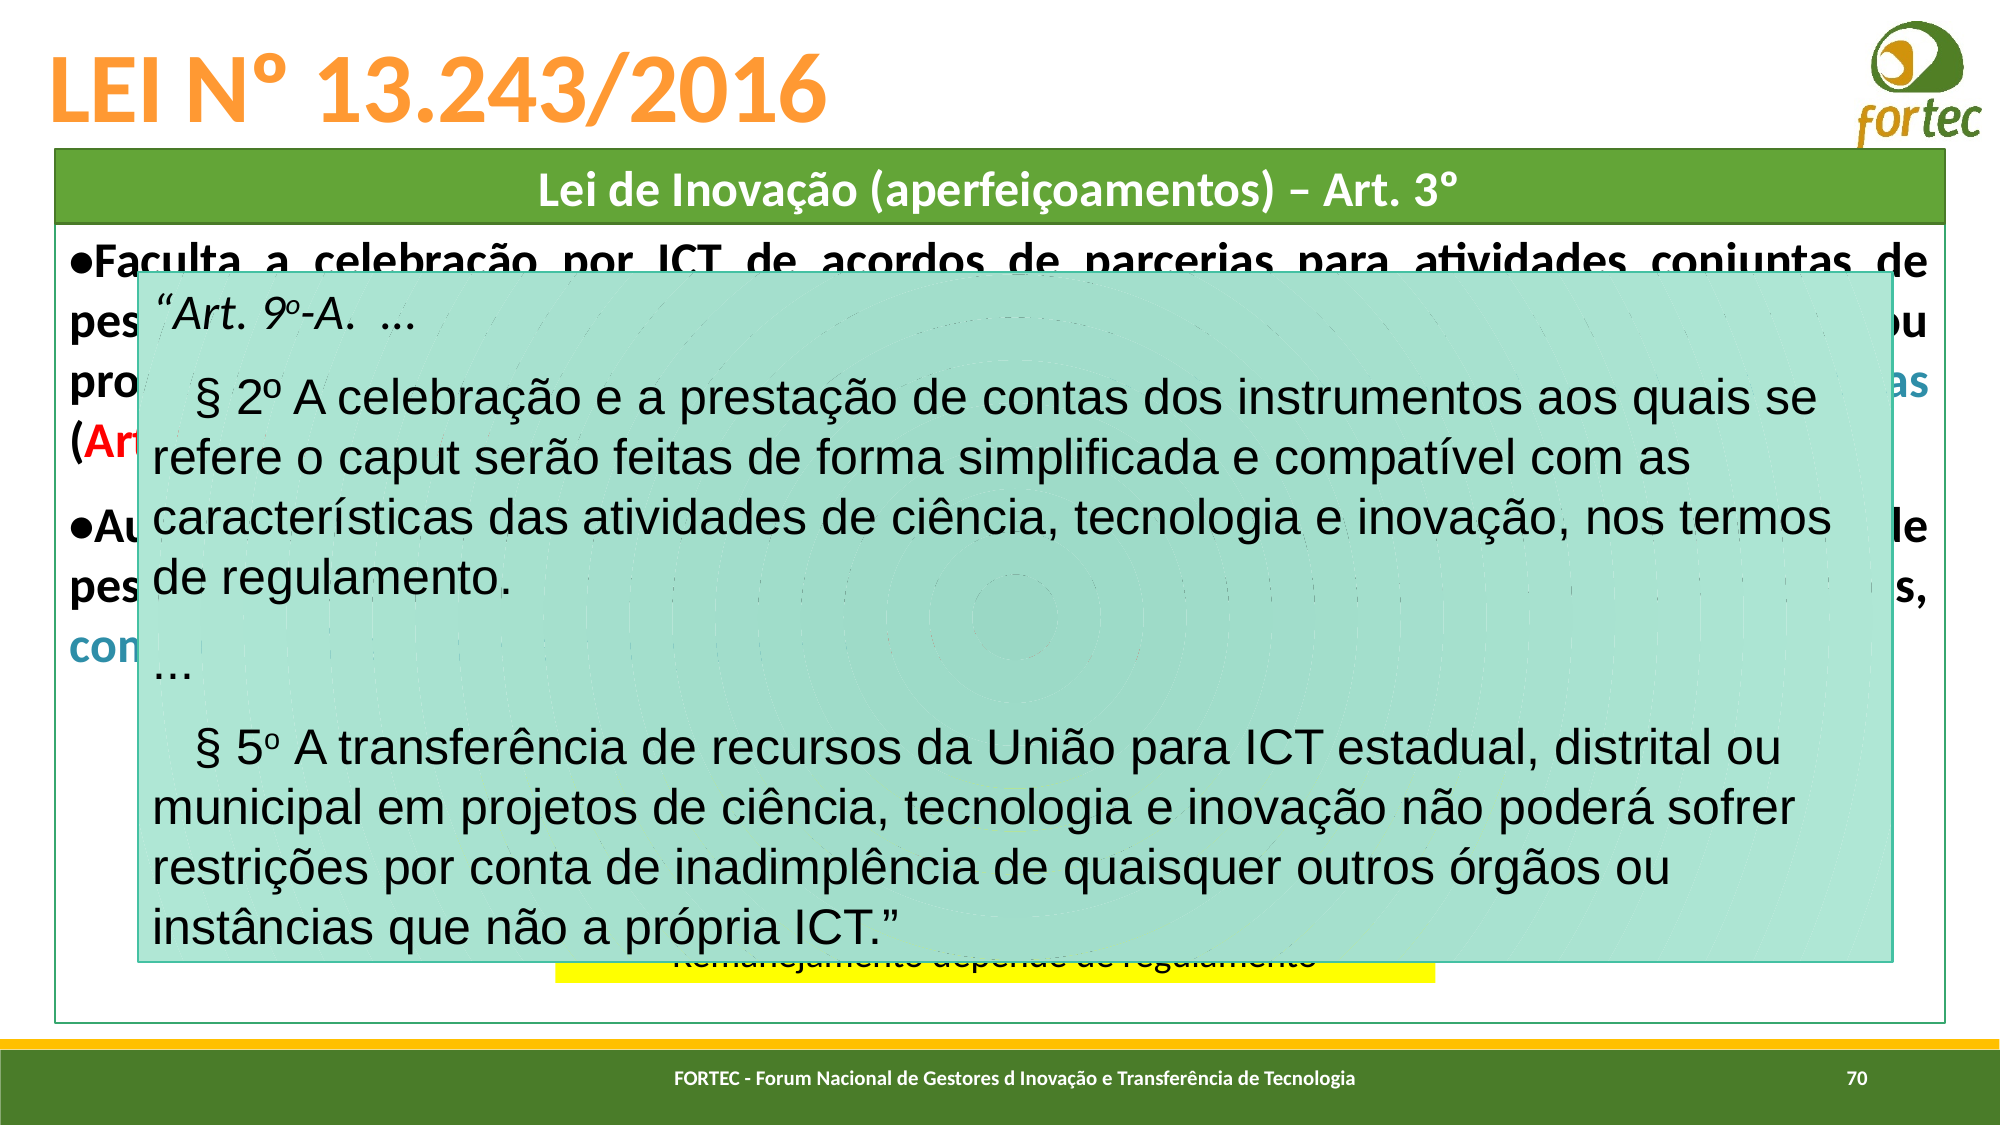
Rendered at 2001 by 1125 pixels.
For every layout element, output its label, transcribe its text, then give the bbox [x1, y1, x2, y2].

text_box Lei de Inovação (aperfeiçoamentos) – Art. 3º [54, 148, 1946, 225]
text_box “Art. 9o-A. ... § 2º A celebração e a prestação de contas dos instrumentos aos quais se refere o caput serão feitas de forma simplificada e compatível com as características das atividades de ciência, tecnologia e inovação, nos termos de regulamento. ... § 5o A transferência de recursos da União para ICT estadual, distrital ou municipal em projetos de ciência, tecnologia e inovação não poderá sofrer restrições por conta de inadimplência de quaisquer outros órgãos ou instâncias que não a própria ICT.” [137, 271, 1894, 963]
text_box •Faculta a celebração por ICT de acordos de parcerias para atividades conjuntas de pesquisa científica e tecnológica e desenvolvimento de tecnologia, produto, serviço ou processo com instituições públicas ou privadas, reforça a isenção tributária das bolsas (Art. 9º da L.I., revisado); •Autoriza a concessão de recursos pelos entes federados para execução de projetos de pesquisa, desenvolvimento e inovação às ICTs e aos pesquisadores a estas vinculados, com possibilidade de remanejamento (Art. 9º-A da L.I.); [54, 225, 1946, 1024]
text_box Remanejamento depende de regulamento [555, 963, 1436, 983]
footer FORTEC - Forum Nacional de Gestores d Inovação e Transferência de Tecnologia [438, 1057, 1593, 1118]
picture [1854, 21, 1982, 159]
title LEI Nº 13.243/2016 [33, 21, 1830, 150]
slide_number 70 [1748, 1057, 1966, 1118]
